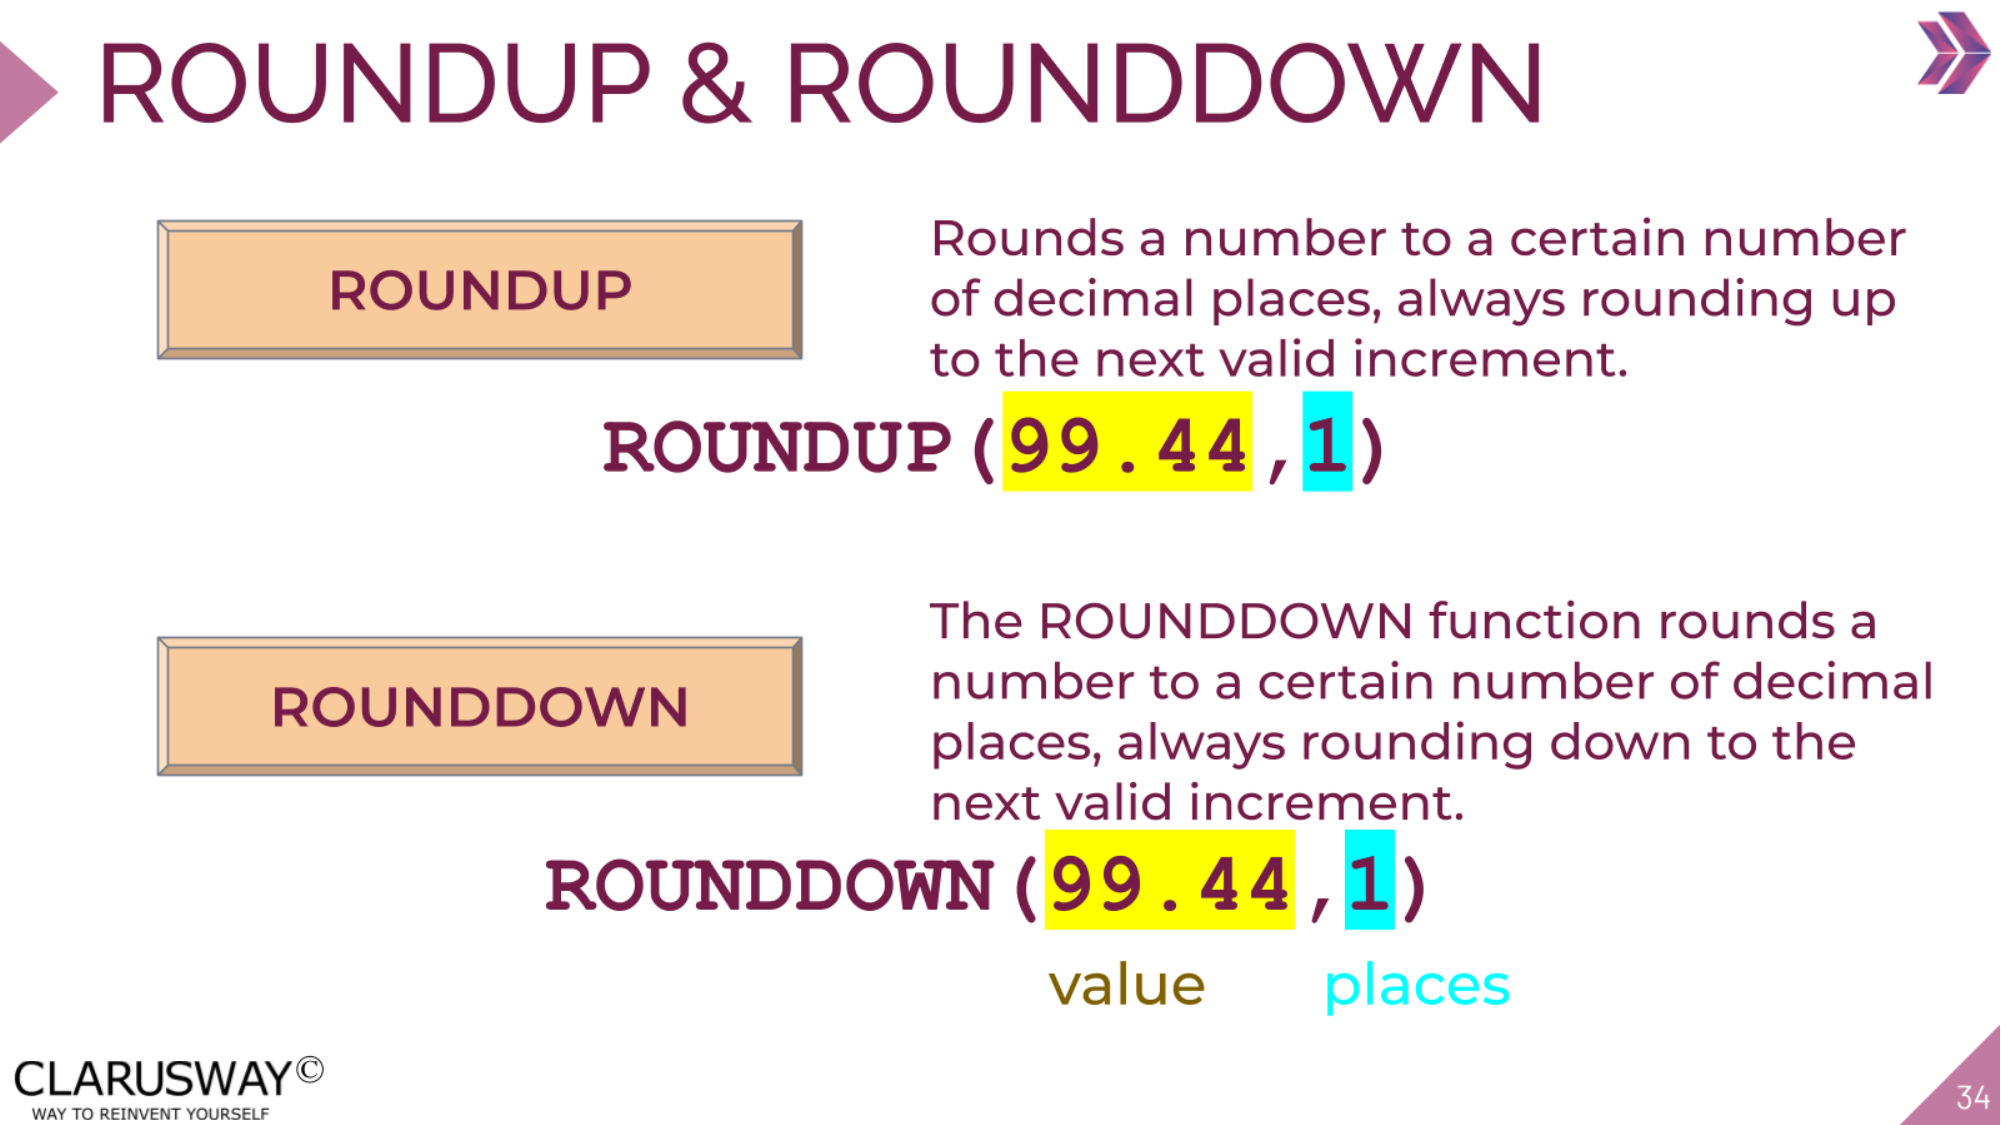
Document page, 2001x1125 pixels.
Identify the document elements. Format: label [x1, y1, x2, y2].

list [0, 0, 2000, 1125]
